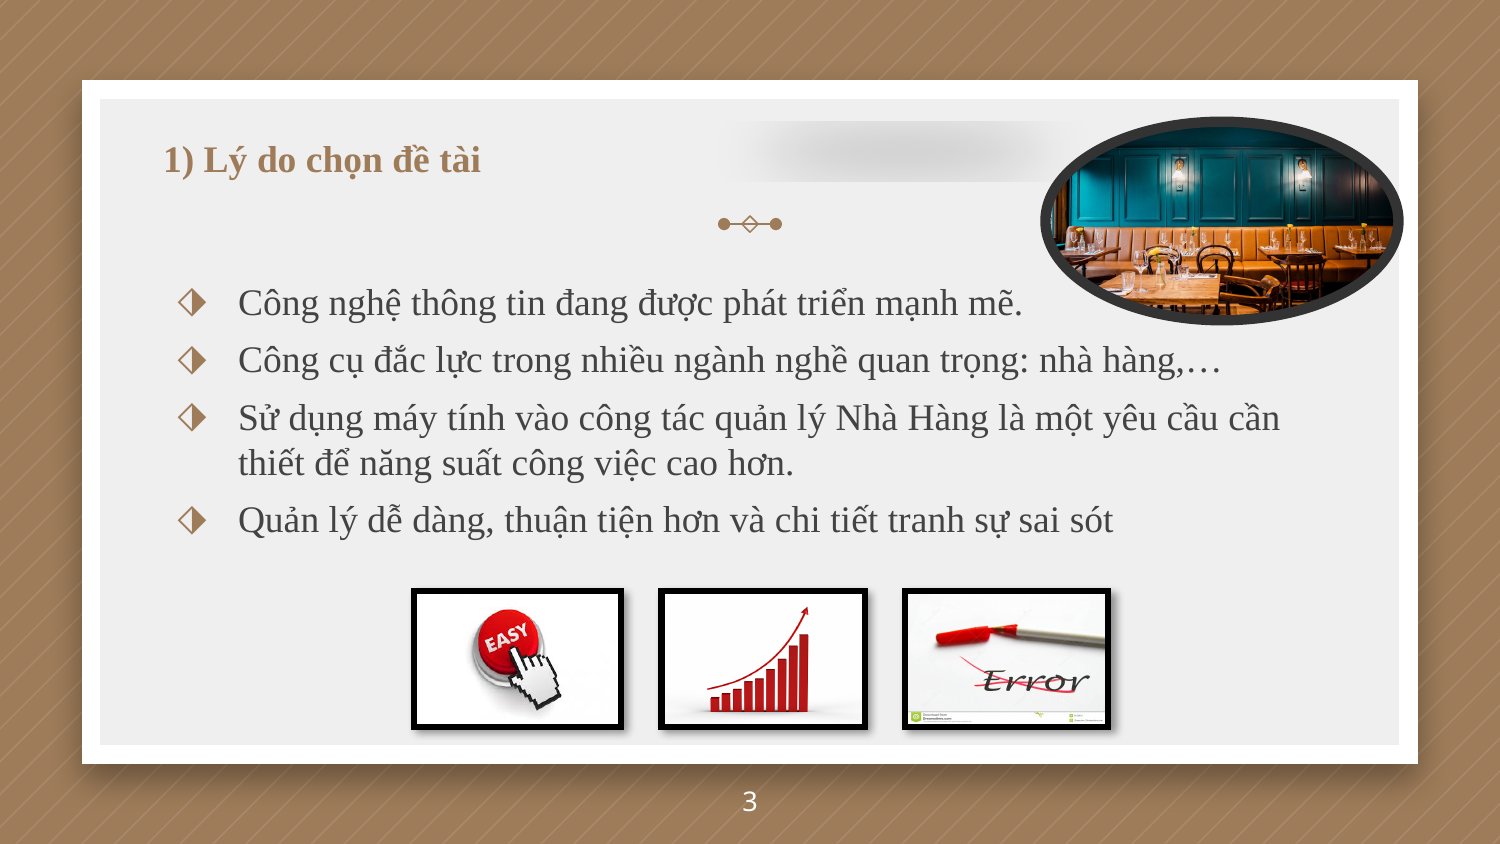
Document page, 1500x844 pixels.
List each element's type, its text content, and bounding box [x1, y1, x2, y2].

picture [908, 594, 1106, 725]
picture [1045, 121, 1399, 321]
list Công nghệ thông tin đang được phát triển mạnh mẽ. Công cụ đắc lực trong nhiều ngành nghề quan trọng: nhà hàng,… Sử dụng máy tính vào công tác quản lý Nhà Hàng là một yêu cầu cần thiết để năng suất công việc cao hơn. Quản lý dễ dàng, thuận tiện hơn và chi tiết tranh sự sai sót [148, 262, 1352, 725]
title 1) Lý do chọn đề tài [148, 121, 1040, 196]
slide_number 3 [0, 762, 1500, 844]
picture [664, 594, 862, 725]
picture [417, 594, 619, 725]
